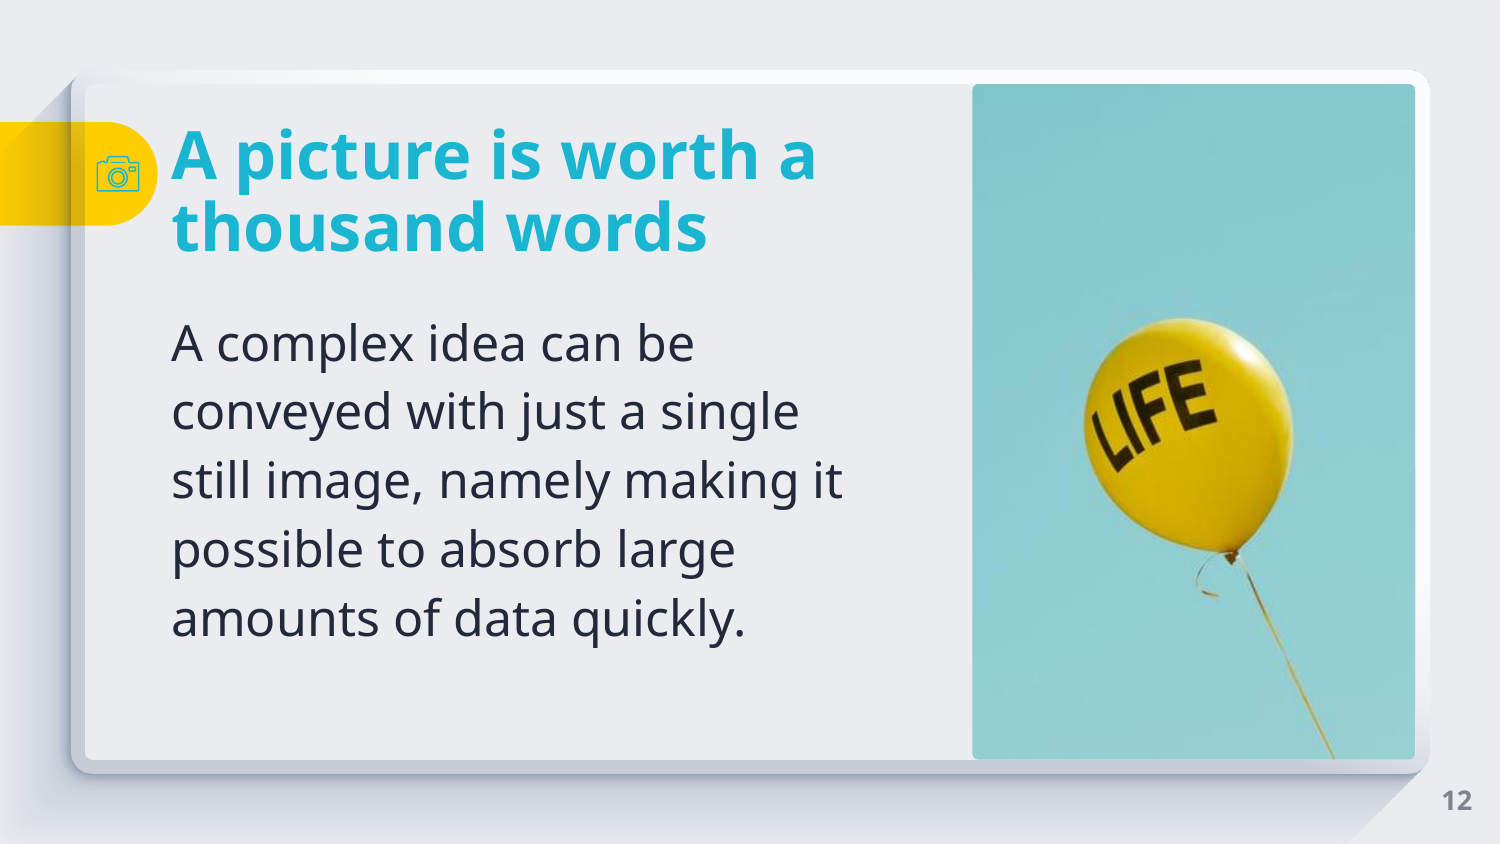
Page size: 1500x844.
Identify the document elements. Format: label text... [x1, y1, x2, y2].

title A picture is worth a thousand words [171, 121, 875, 226]
picture [0, 0, 1500, 844]
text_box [97, 156, 139, 192]
list A complex idea can be conveyed with just a single still image, namely making it possible to absorb large amounts of data quickly. [171, 301, 875, 694]
slide_number 12 [1414, 759, 1500, 844]
